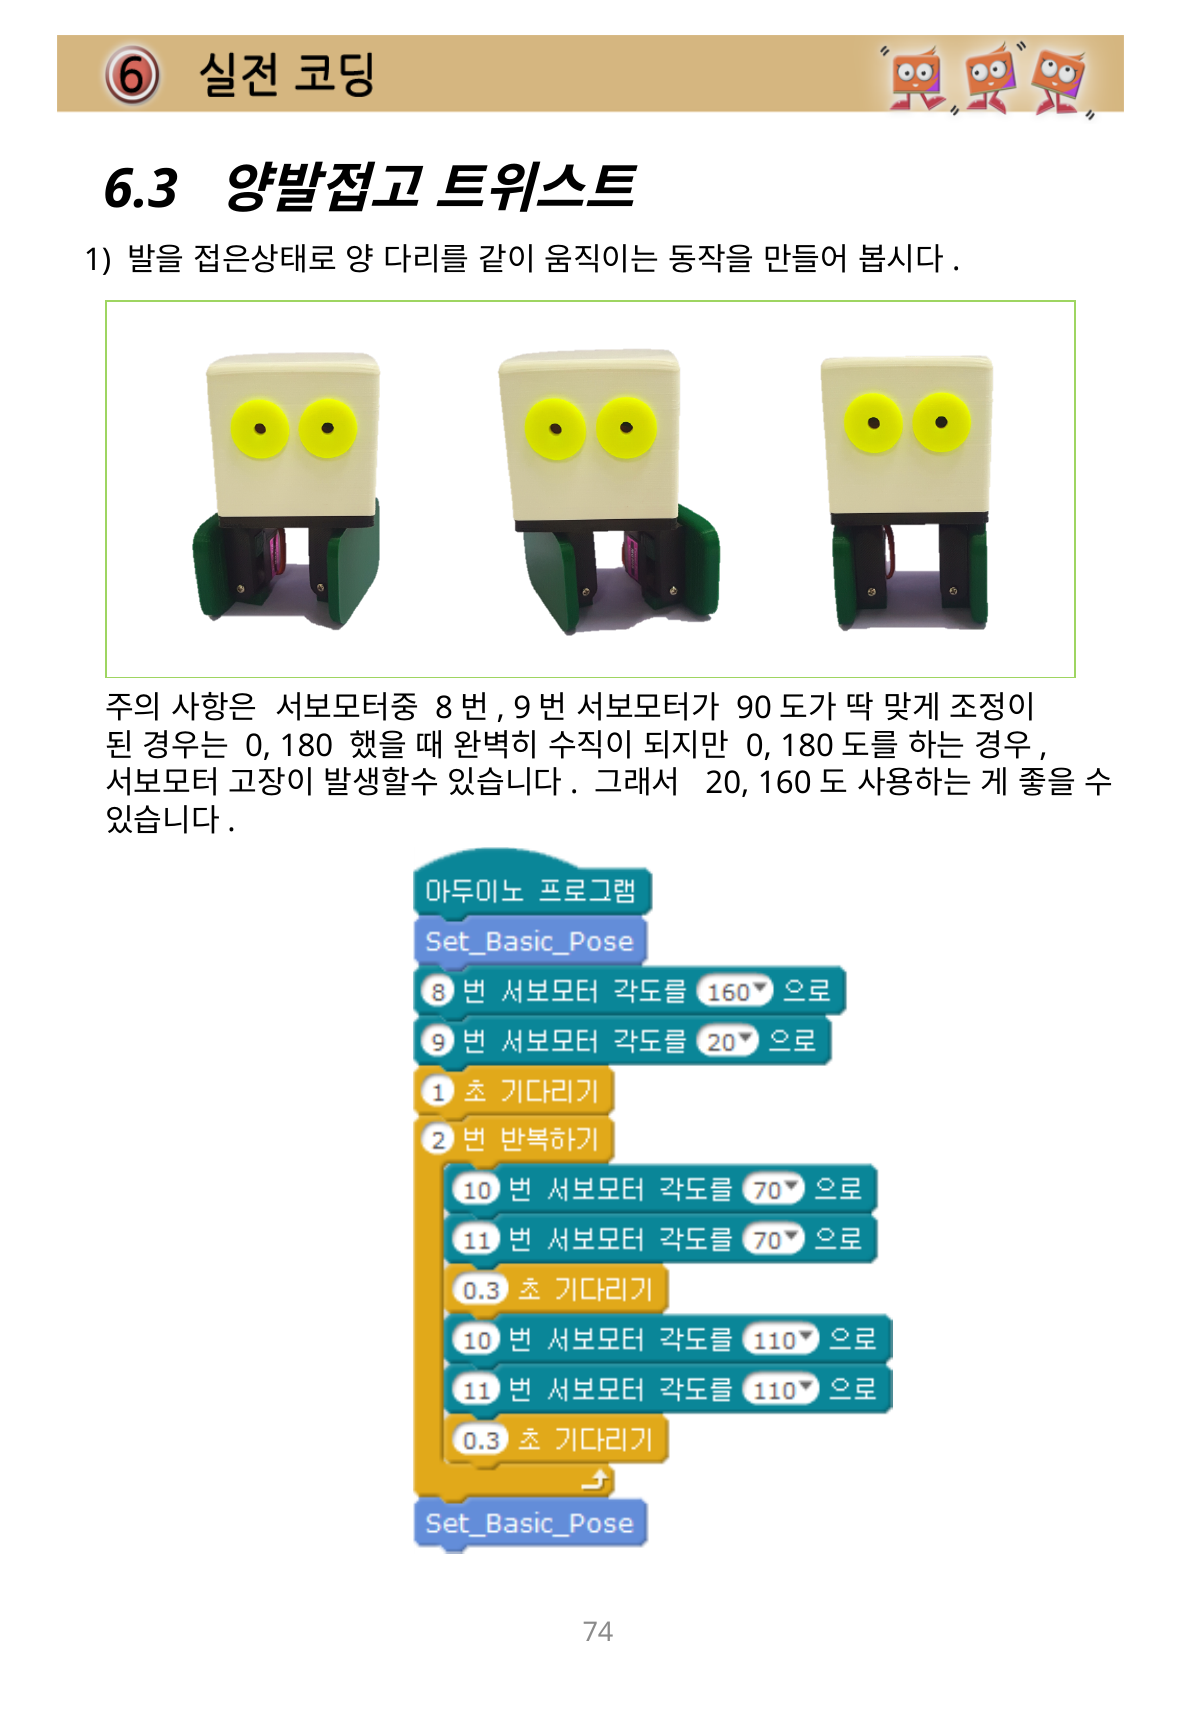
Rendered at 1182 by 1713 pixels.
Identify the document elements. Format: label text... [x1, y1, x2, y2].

picture [413, 846, 893, 1554]
picture [114, 306, 768, 693]
text_box 1) 발을 접은상태로 양 다리를 같이 움직이는 동작을 만들어 봅시다. [67, 231, 1114, 286]
picture [57, 35, 1124, 124]
slide_number 74 [354, 1587, 630, 1679]
picture [775, 306, 1076, 690]
text_box 6.3 양발접고 트위스트 [86, 144, 652, 227]
text_box 주의 사항은 서보모터중 8번, 9번 서보모터가 90도가 딱 맞게 조정이 된 경우는 0, 180 했을 때 완벽히 수직이 되지만 0, 180도를 하는 경우, 서보모터 고장이 발생할수 있습니다. 그래서 20, 160도 사용하는 게 좋을 수 있습니다. [88, 679, 1135, 846]
text_box [104, 299, 1077, 679]
